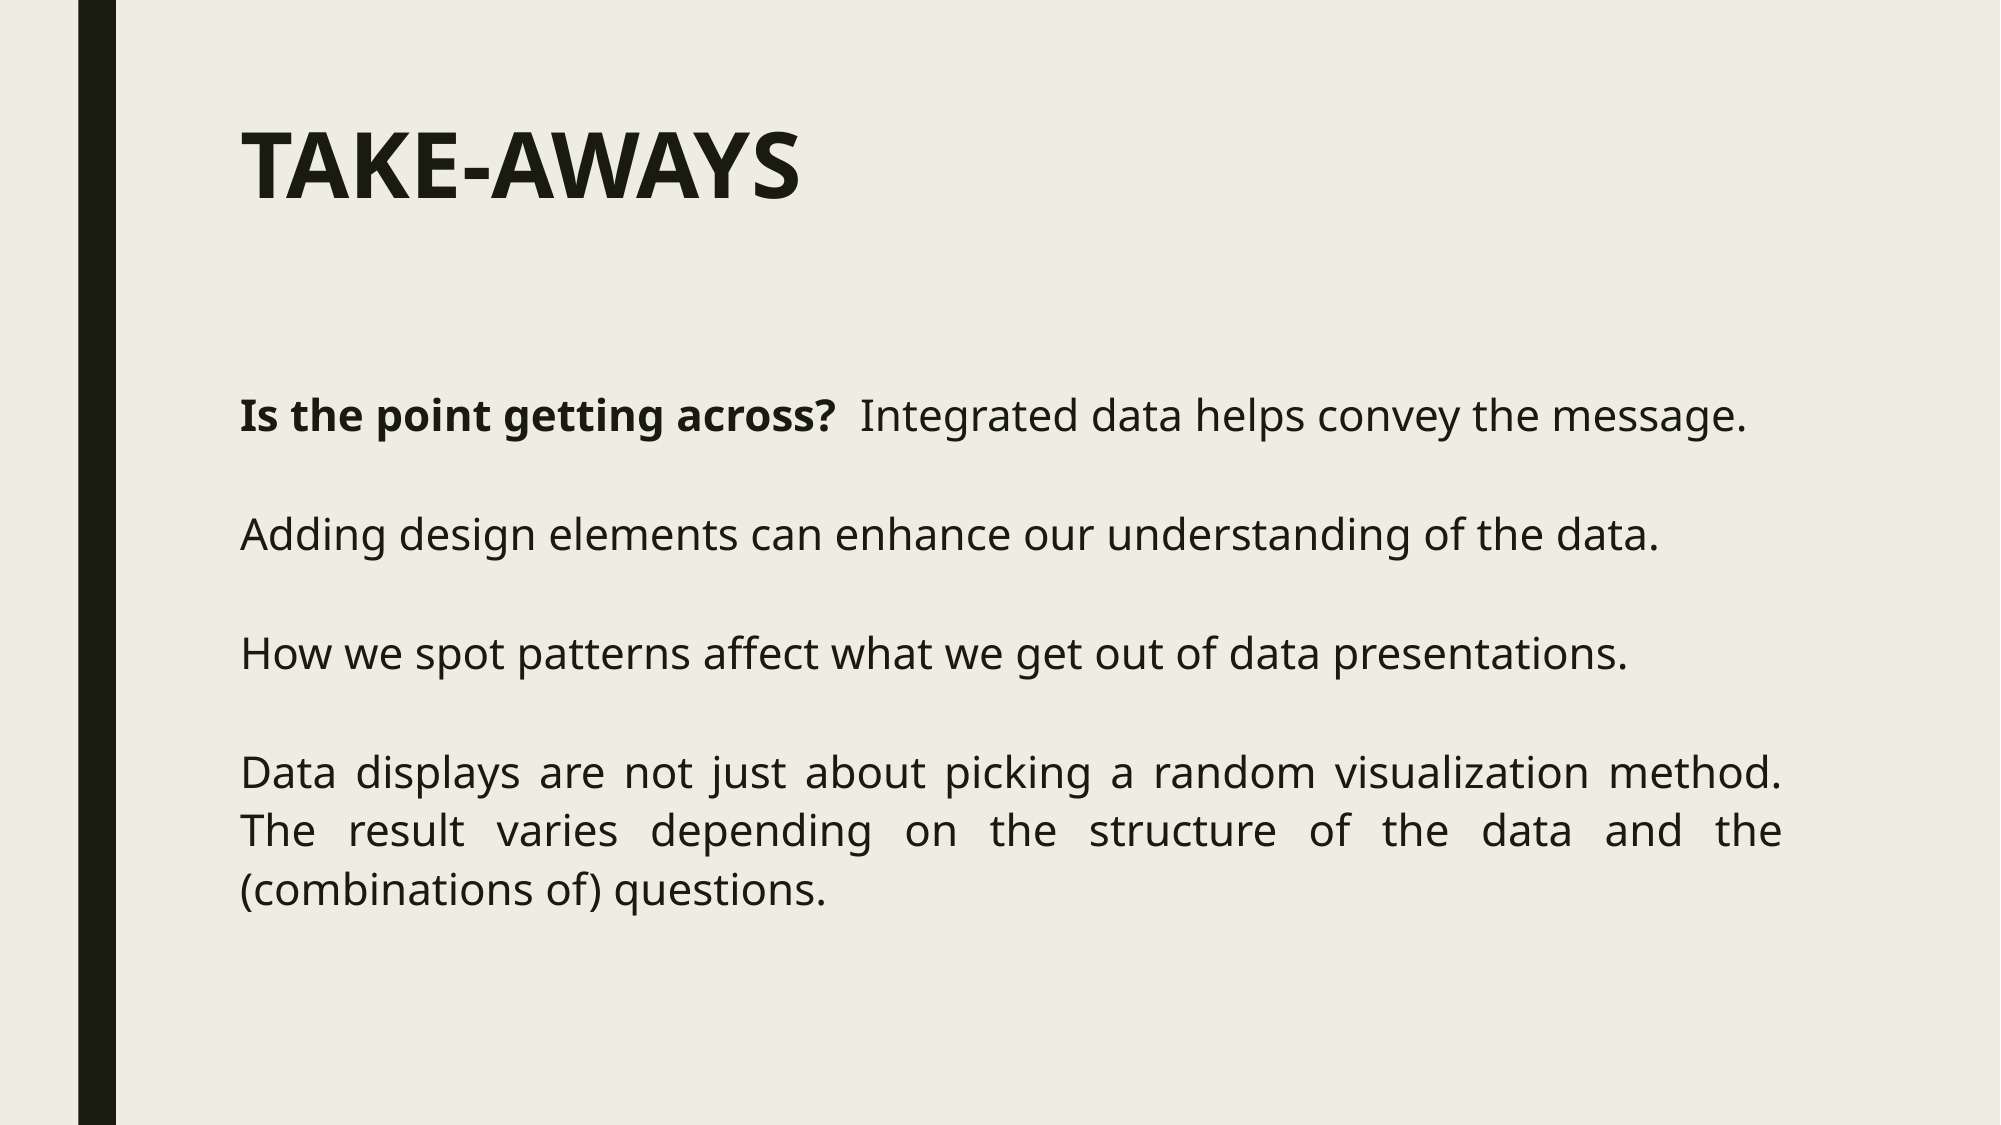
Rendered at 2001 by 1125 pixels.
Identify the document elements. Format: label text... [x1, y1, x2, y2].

title TAKE-AWAYS [225, 112, 1800, 357]
list Is the point getting across? Integrated data helps convey the message. Adding design elements can enhance our understanding of the data. How we spot patterns affect what we get out of data presentations. Data displays are not just about picking a random visualization method. The result varies depending on the structure of the data and the (combinations of) questions. [225, 375, 1800, 963]
